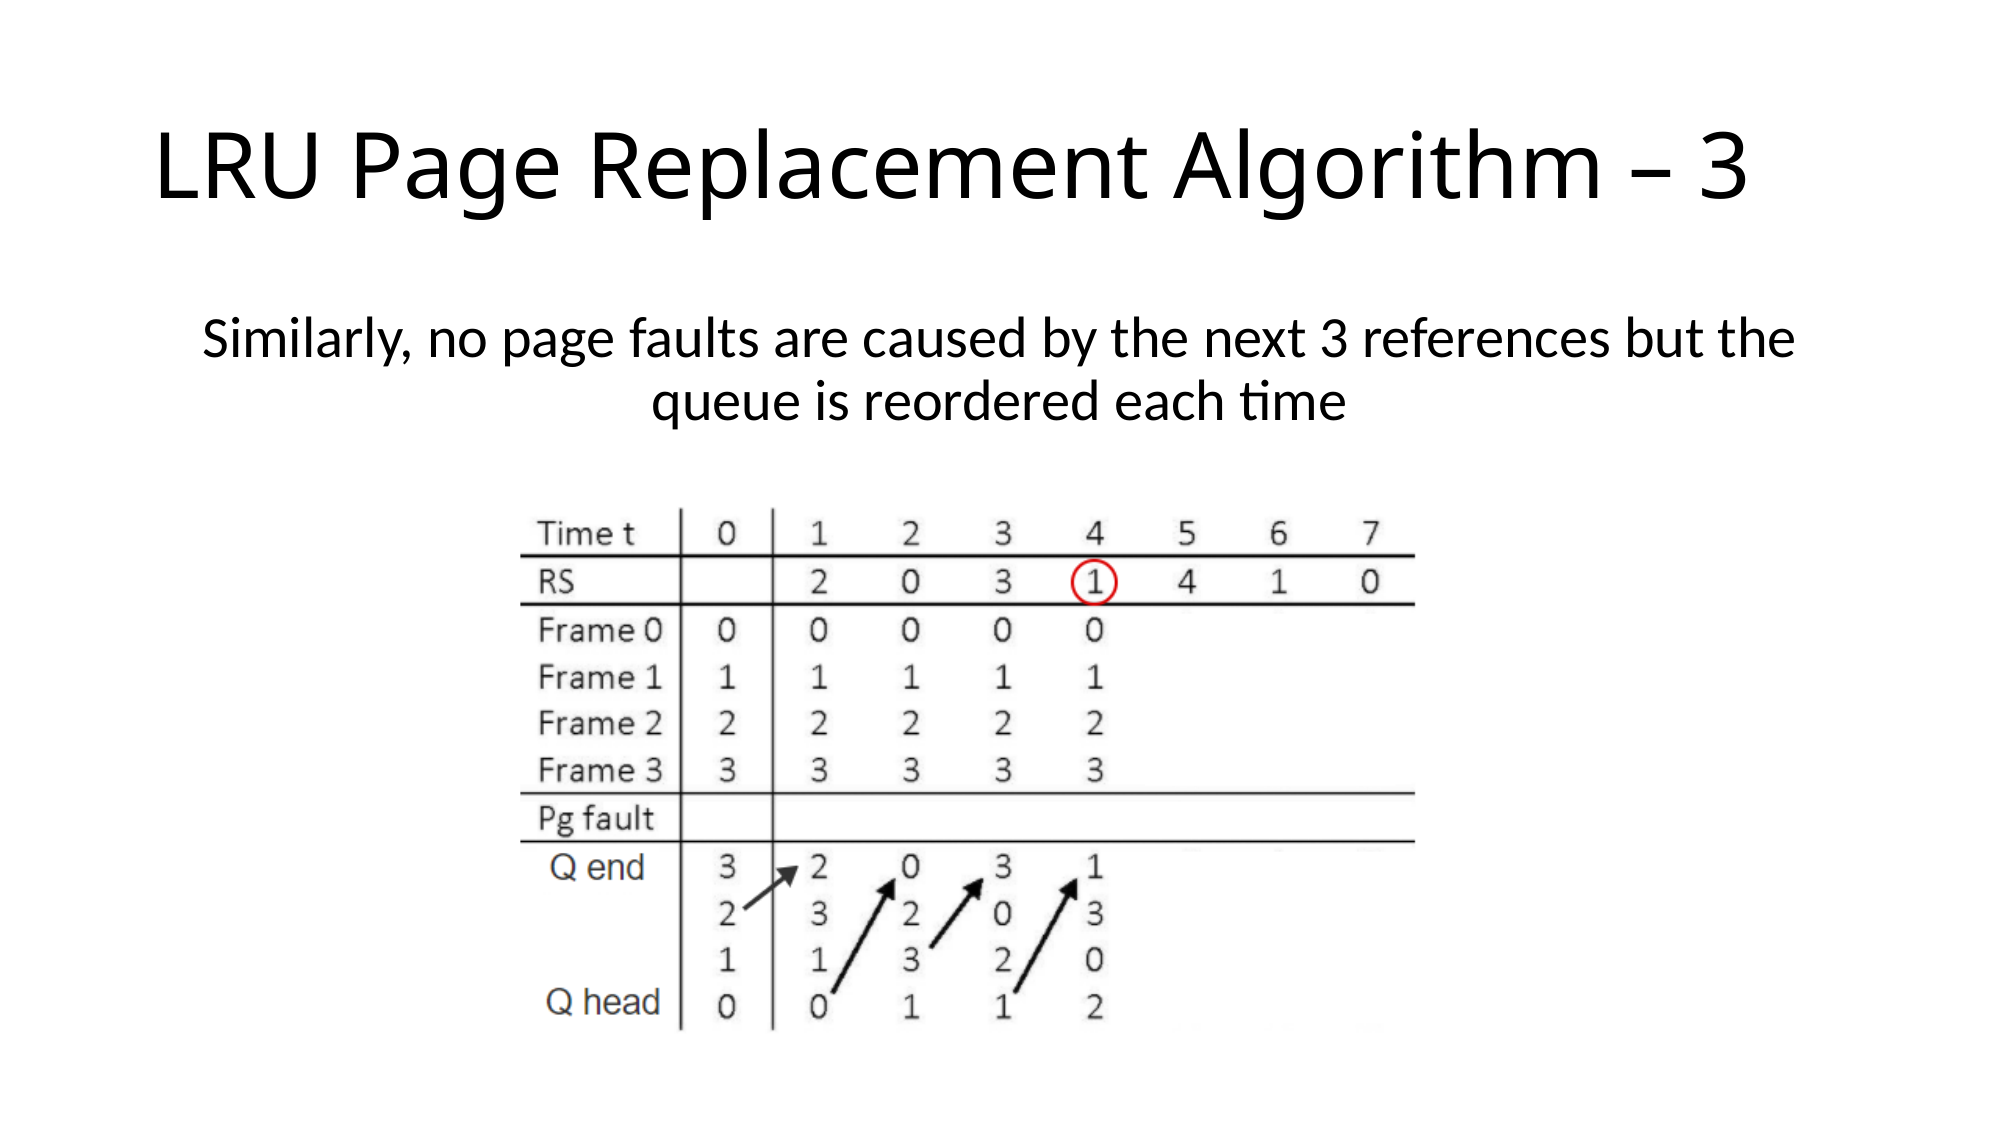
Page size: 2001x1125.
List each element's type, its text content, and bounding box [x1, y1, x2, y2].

picture [494, 484, 1506, 1079]
list Similarly, no page faults are caused by the next 3 references but the queue is reordered each time [137, 299, 1863, 445]
title LRU Page Replacement Algorithm – 3 [137, 59, 1863, 278]
